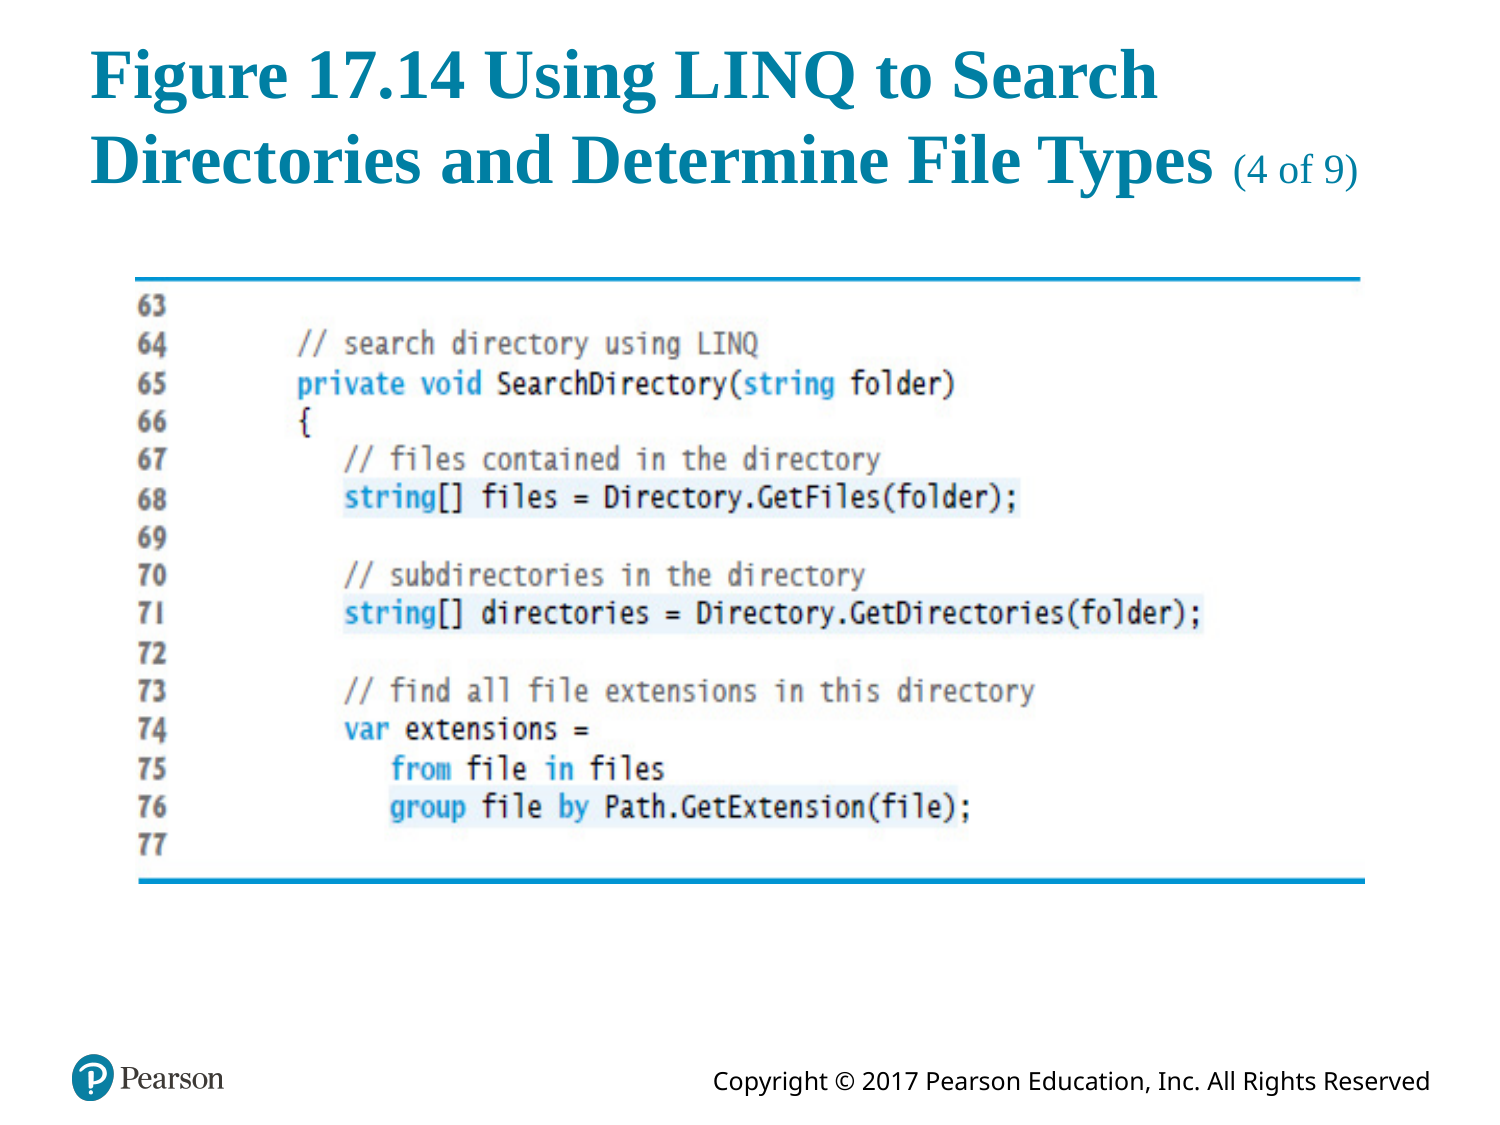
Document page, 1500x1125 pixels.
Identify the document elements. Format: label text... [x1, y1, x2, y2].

picture [72, 1054, 88, 1070]
picture [72, 1087, 83, 1101]
picture [135, 277, 1365, 884]
picture [98, 1054, 224, 1101]
title Figure 17.14 Using L I N Q to Search Directories and Determine File Types (4 of 9) [75, 37, 1425, 213]
picture [80, 1063, 106, 1088]
